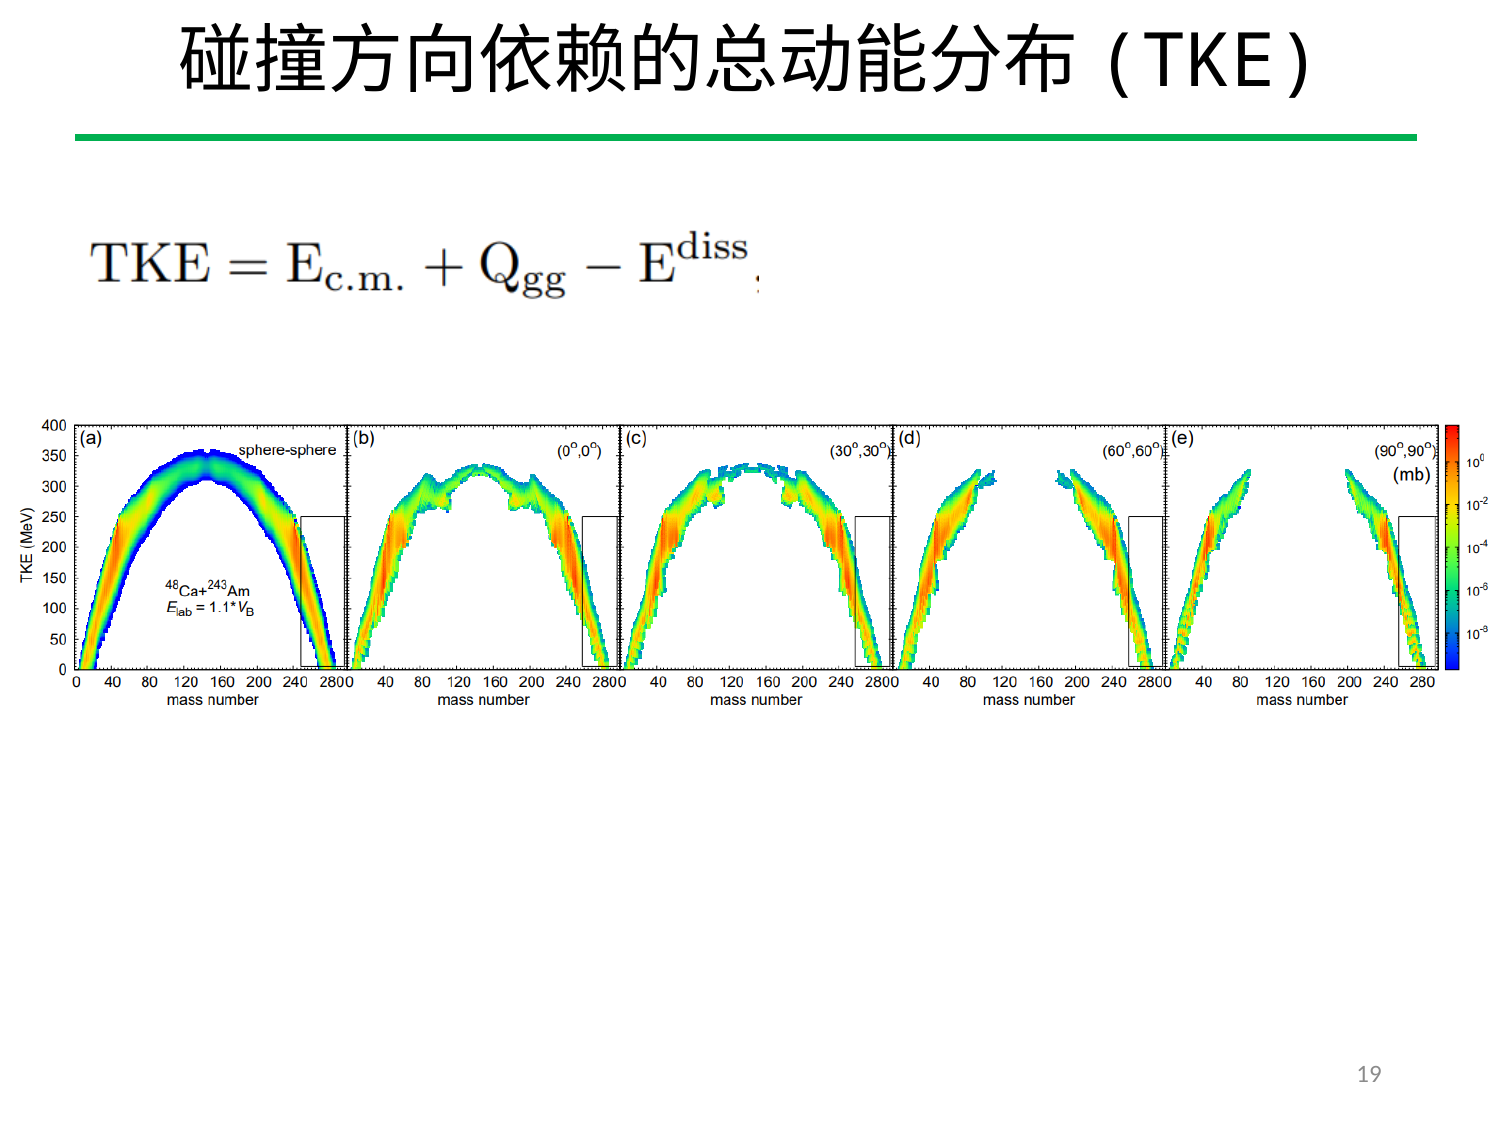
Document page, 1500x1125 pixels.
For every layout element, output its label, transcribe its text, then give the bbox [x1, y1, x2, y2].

picture [0, 398, 1500, 727]
slide_number 19 [1059, 1042, 1397, 1103]
picture [67, 221, 759, 302]
title 碰撞方向依赖的总动能分布(TKE) [0, 0, 1500, 125]
